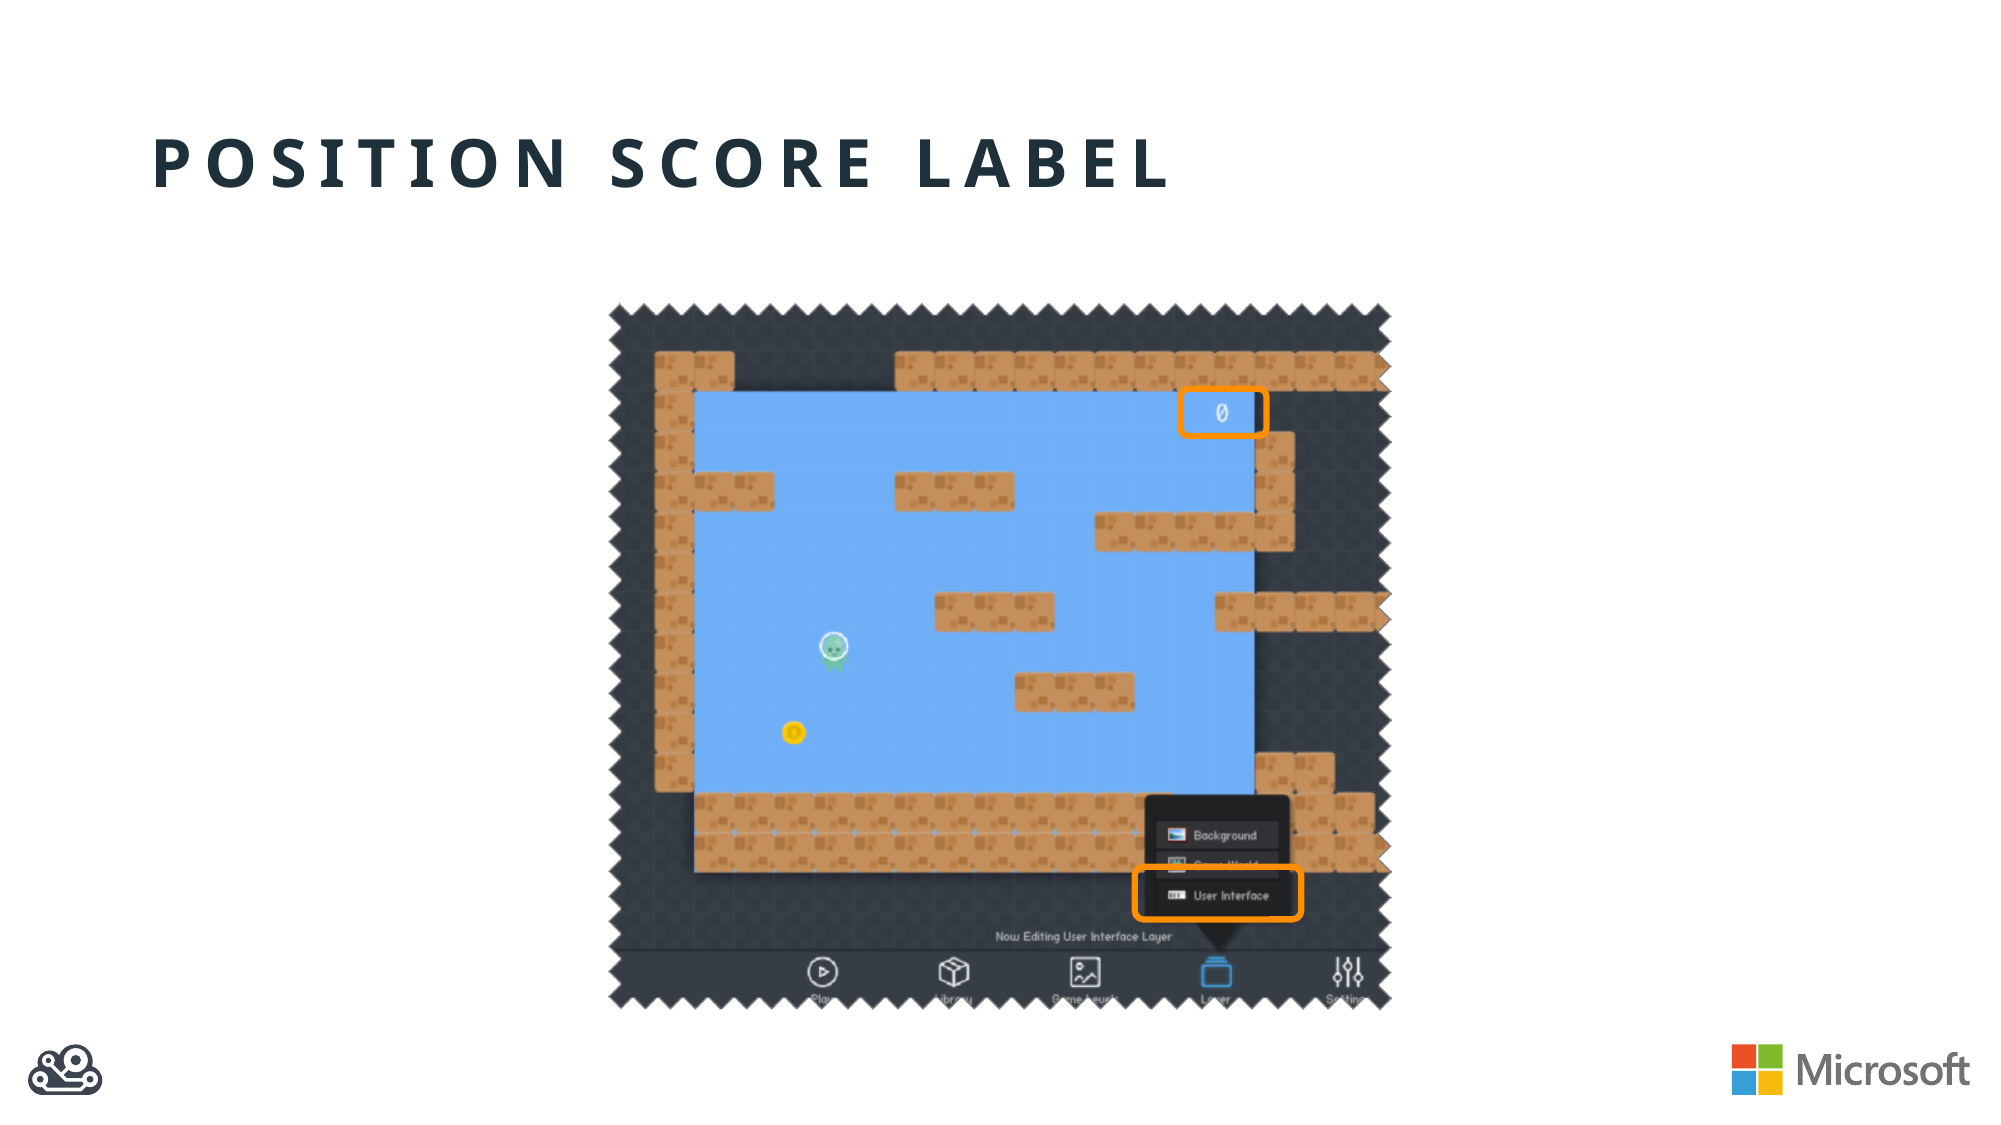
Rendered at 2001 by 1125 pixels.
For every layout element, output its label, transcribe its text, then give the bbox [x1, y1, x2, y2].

title Position score label [135, 57, 1860, 275]
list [607, 302, 1393, 1011]
